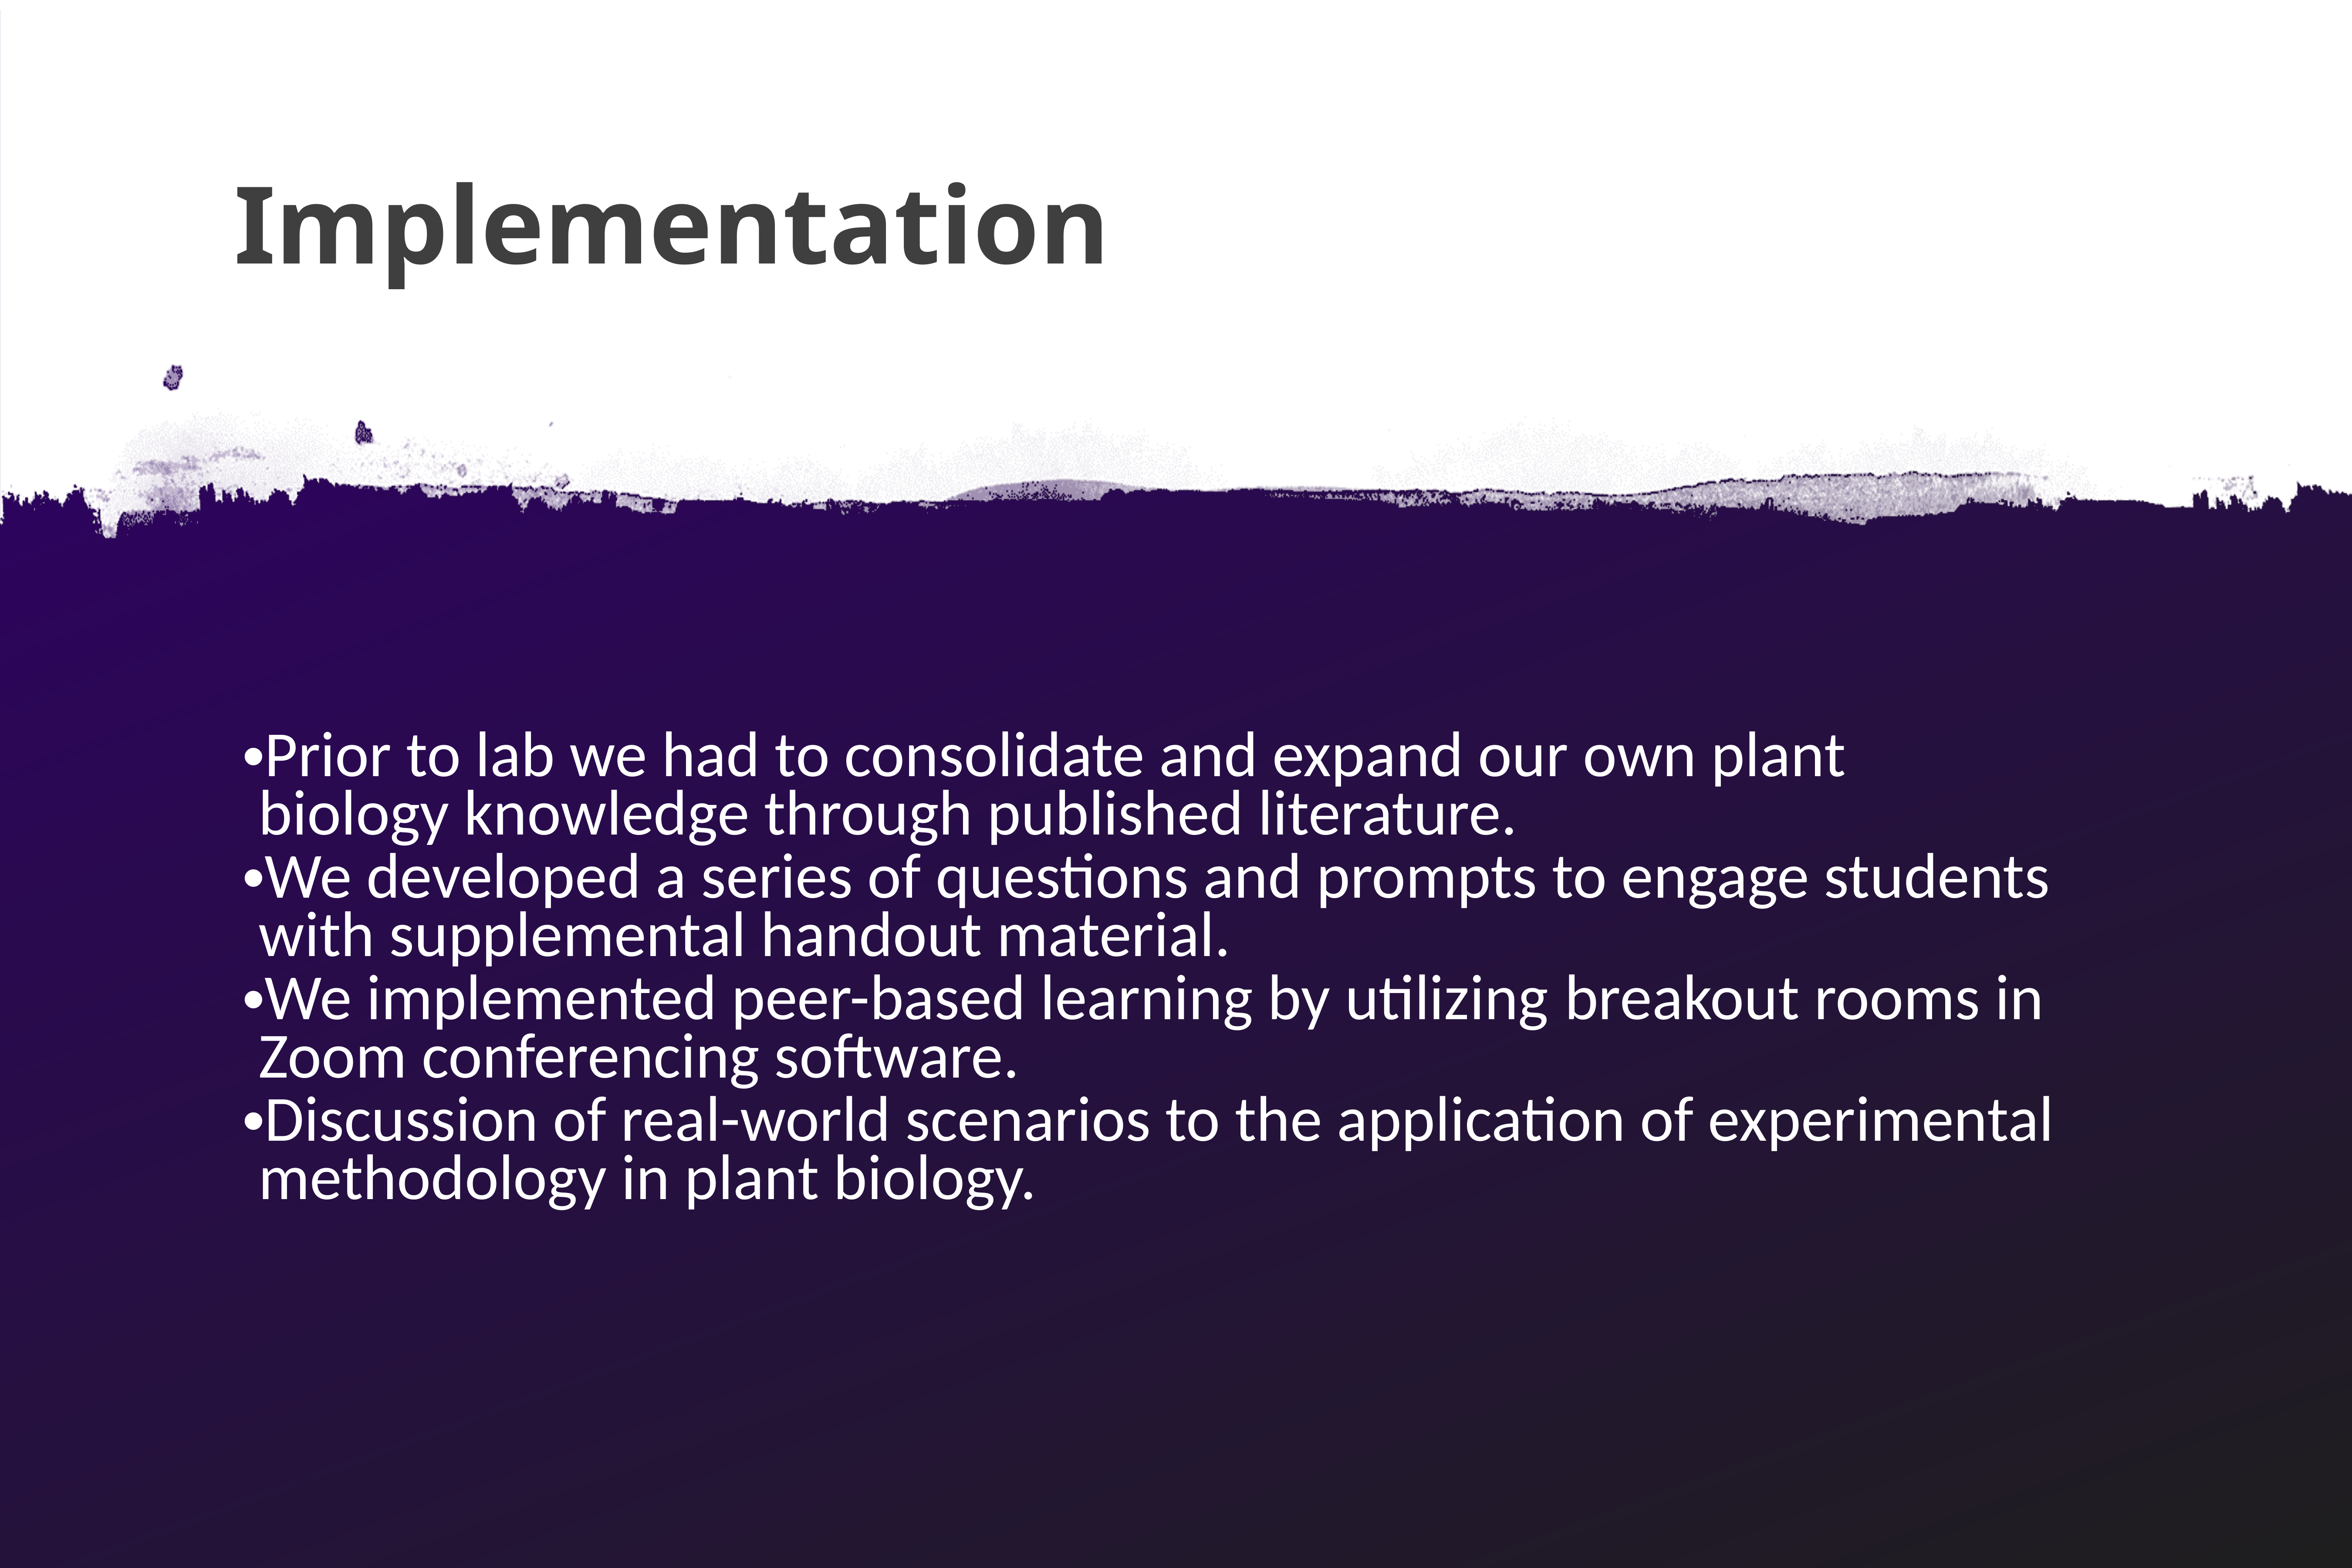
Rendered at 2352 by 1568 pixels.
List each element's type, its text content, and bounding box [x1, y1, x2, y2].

text_box Prior to lab we had to consolidate and expand our own plant biology knowledge through published literature. We developed a series of questions and prompts to engage students with supplemental handout material. We implemented peer-based learning by utilizing breakout rooms in Zoom conferencing software. Discussion of real-world scenarios to the application of experimental methodology in plant biology. [227, 697, 2125, 1371]
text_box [0, 0, 2352, 697]
text_box [0, 697, 2352, 1568]
